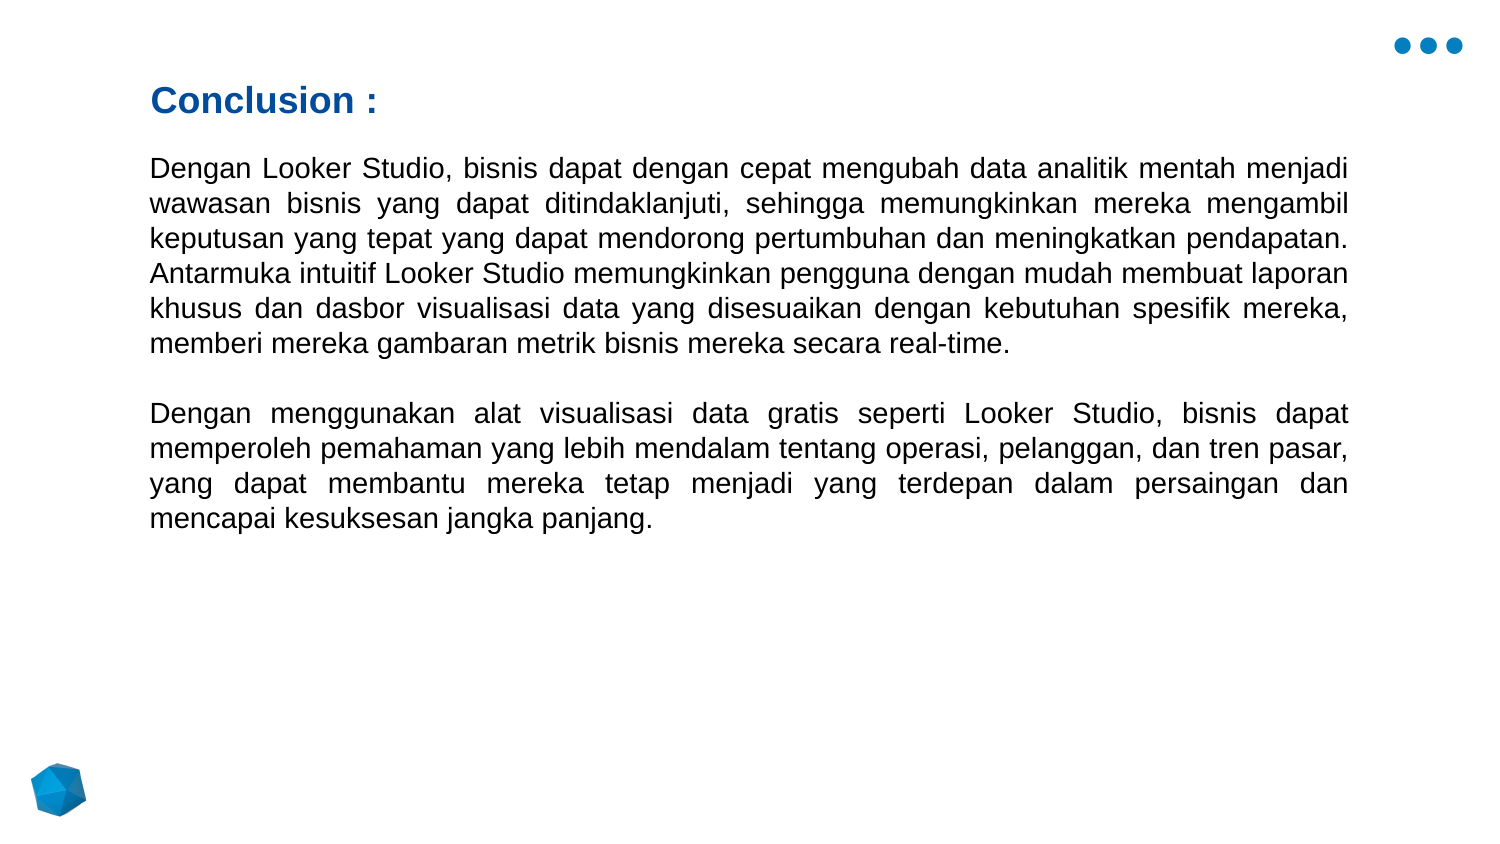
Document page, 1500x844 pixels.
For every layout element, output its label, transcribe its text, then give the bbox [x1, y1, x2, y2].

picture [0, 695, 201, 844]
text_box Conclusion : [135, 68, 394, 129]
picture [1202, 0, 1500, 196]
text_box Data Understanding [105, 41, 954, 142]
text_box Dengan Looker Studio, bisnis dapat dengan cepat mengubah data analitik mentah menjadi wawasan bisnis yang dapat ditindaklanjuti, sehingga memungkinkan mereka mengambil keputusan yang tepat yang dapat mendorong pertumbuhan dan meningkatkan pendapatan. Antarmuka intuitif Looker Studio memungkinkan pengguna dengan mudah membuat laporan khusus dan dasbor visualisasi data yang disesuaikan dengan kebutuhan spesifik mereka, memberi mereka gambaran metrik bisnis mereka secara real-time. Dengan menggunakan alat visualisasi data gratis seperti Looker Studio, bisnis dapat memperoleh pemahaman yang lebih mendalam tentang operasi, pelanggan, dan tren pasar, yang dapat membantu mereka tetap menjadi yang terdepan dalam persaingan dan mencapai kesuksesan jangka panjang. [134, 142, 1366, 542]
